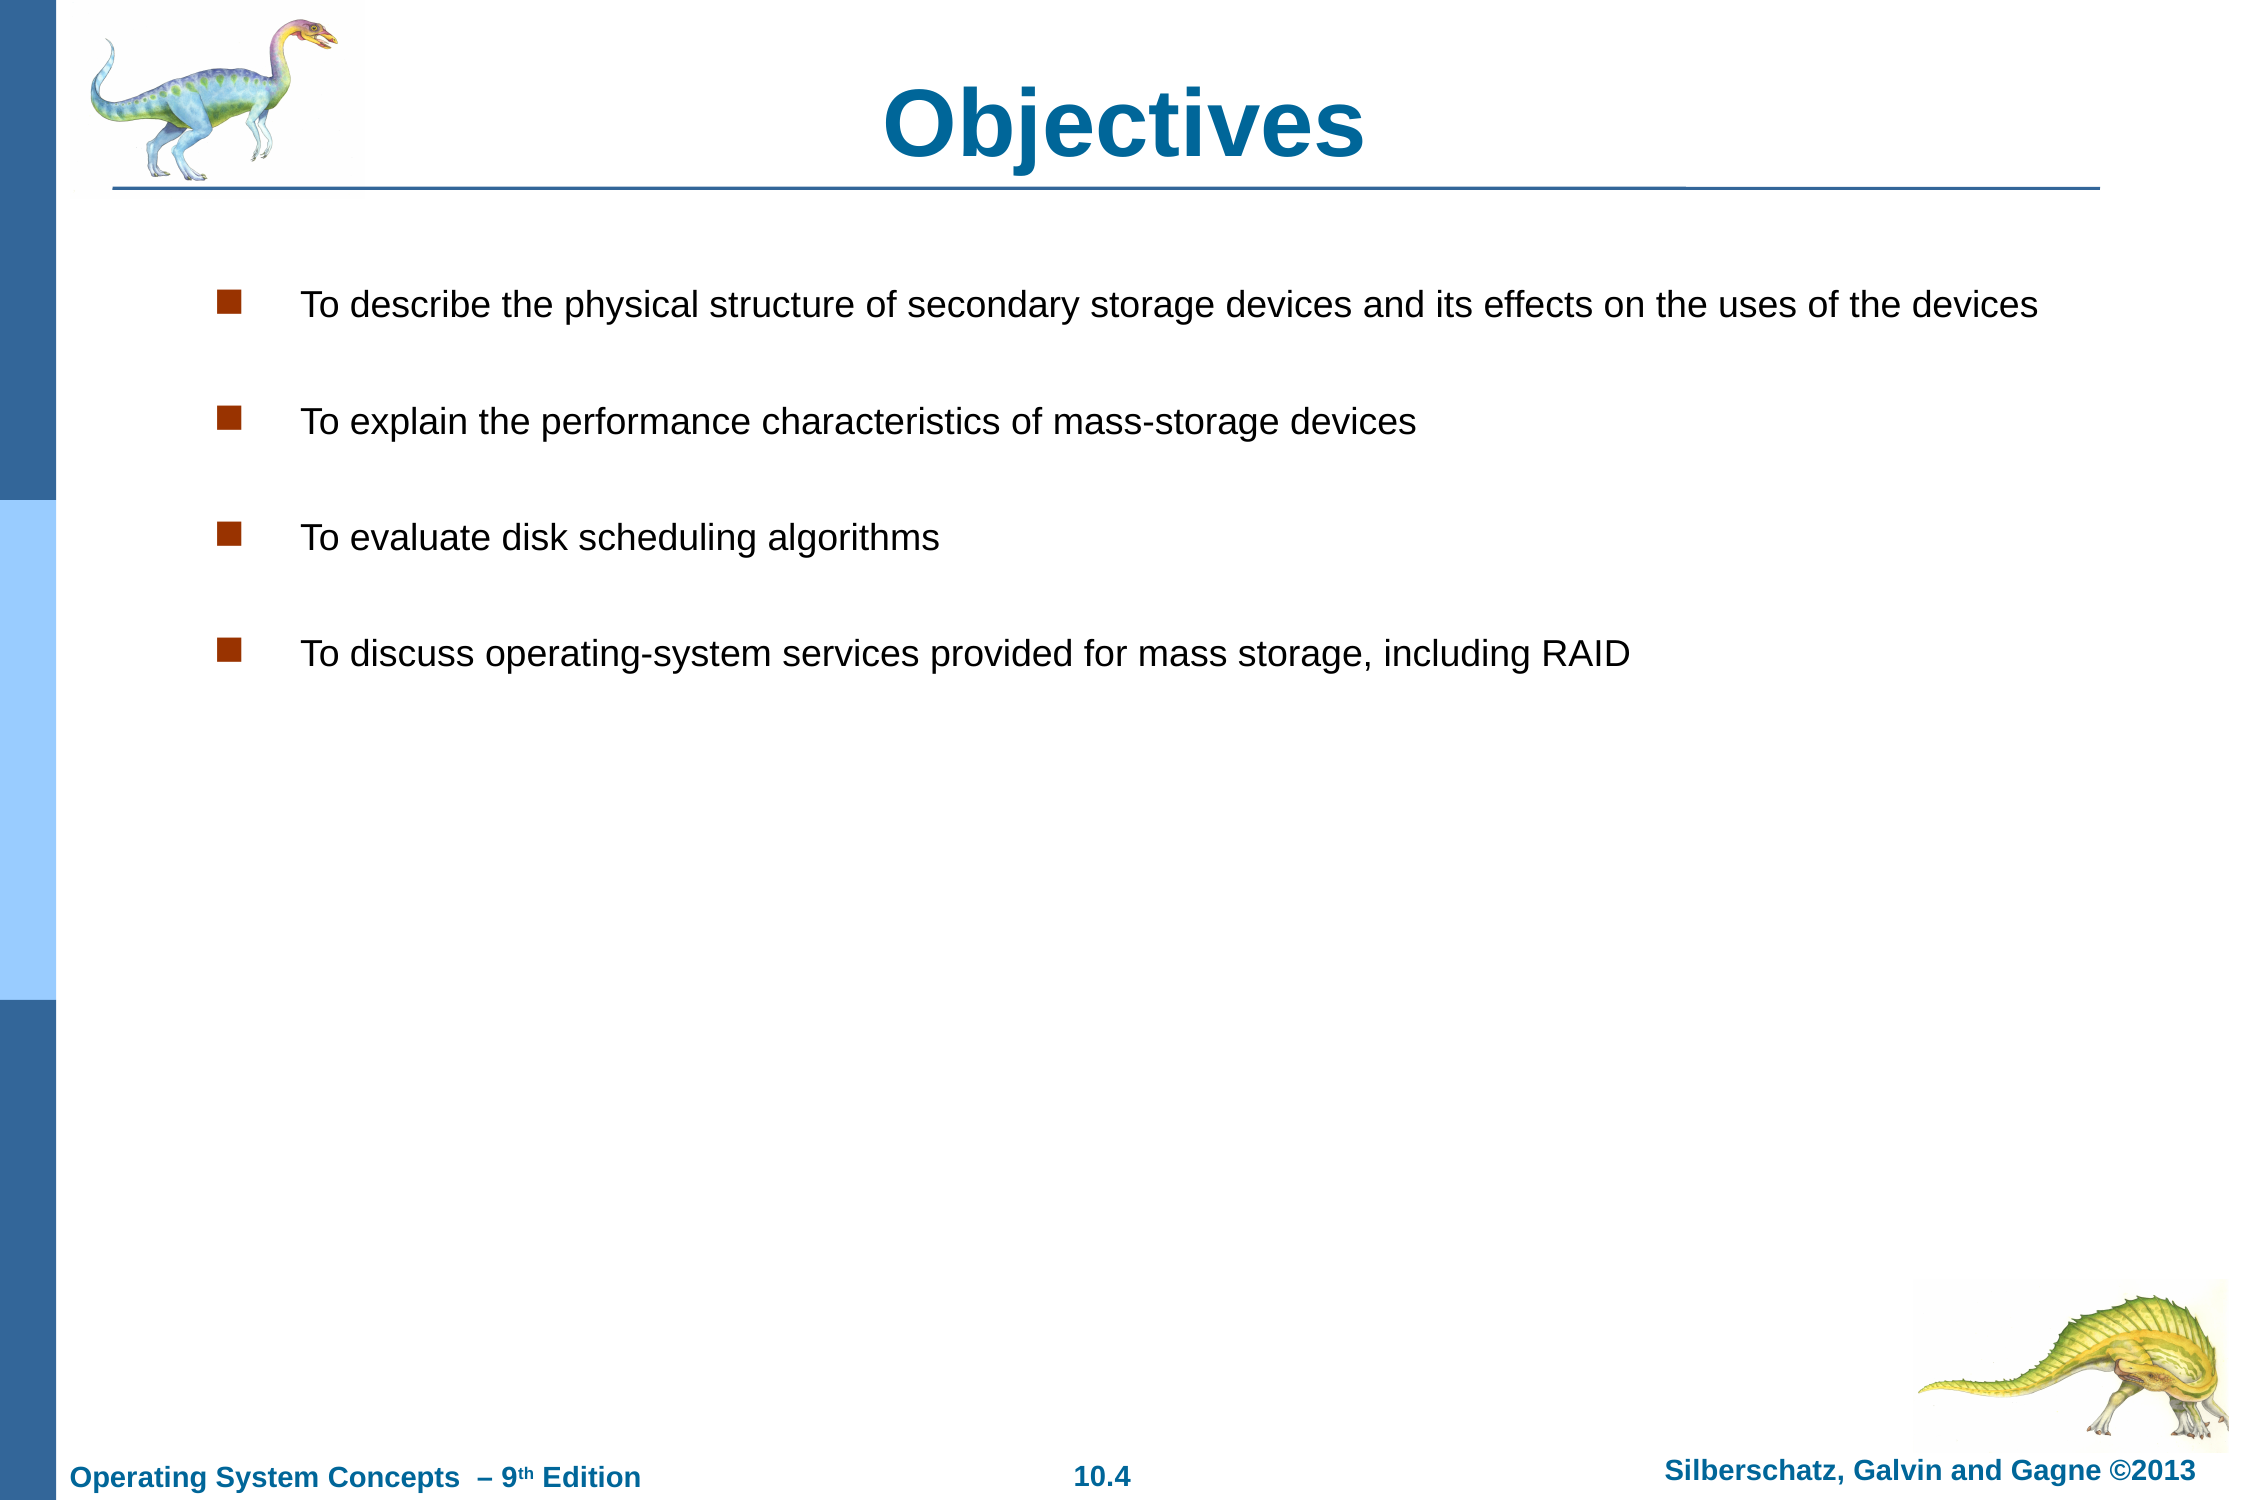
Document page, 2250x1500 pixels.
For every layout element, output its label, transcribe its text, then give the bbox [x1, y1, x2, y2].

title Objectives [112, 60, 2138, 187]
picture [70, 0, 365, 199]
picture [1913, 1279, 2229, 1453]
list To describe the physical structure of secondary storage devices and its effects on the uses of the devices To explain the performance characteristics of mass-storage devices To evaluate disk scheduling algorithms To discuss operating-system services provided for mass storage, including RAID [198, 269, 2080, 1261]
